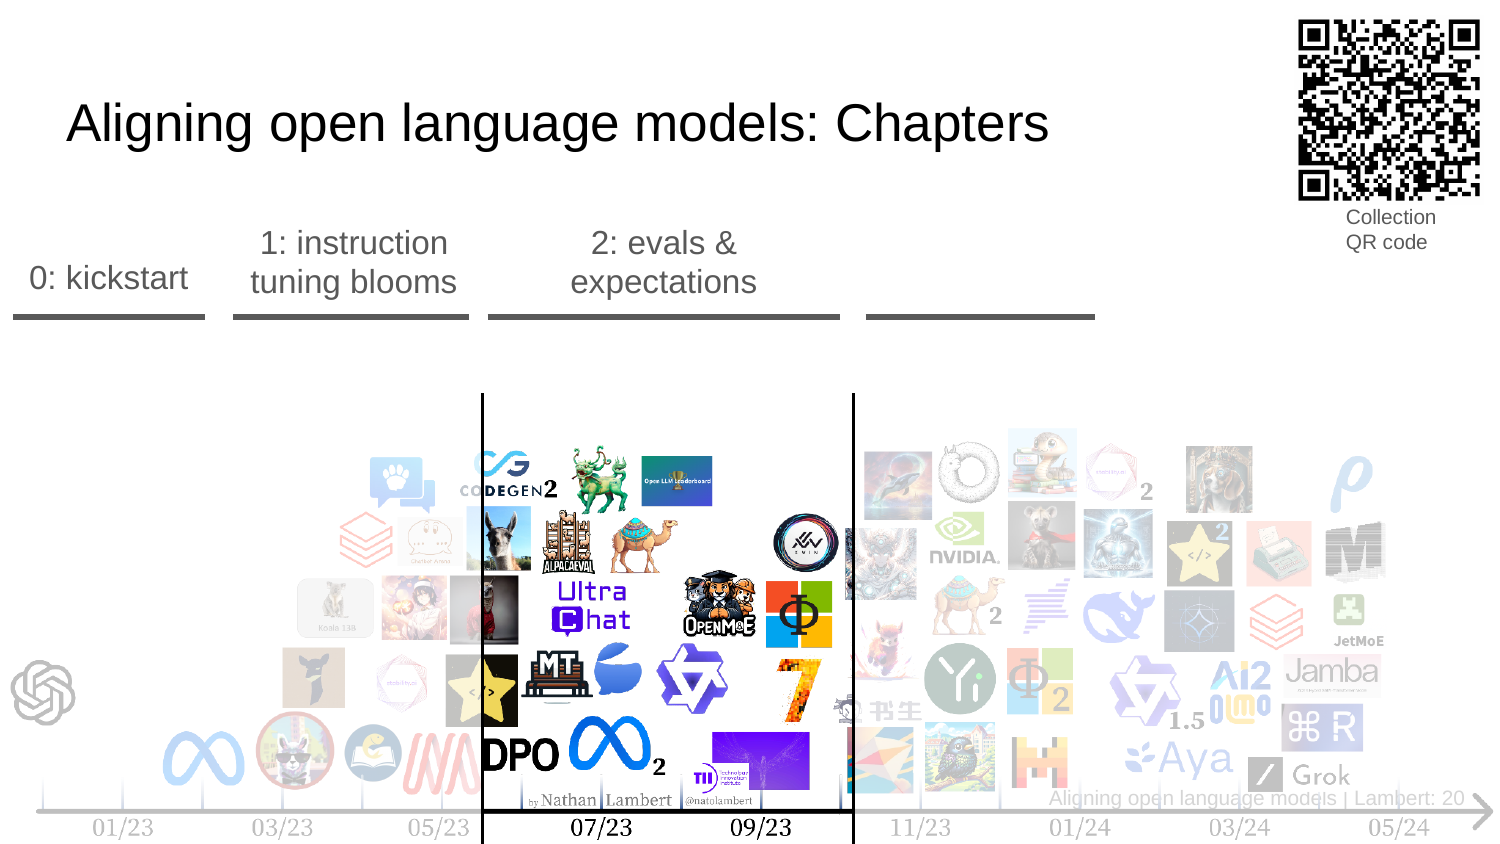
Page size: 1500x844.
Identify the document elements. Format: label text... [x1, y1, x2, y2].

text_box 0: kickstart [13, 241, 205, 312]
picture [1294, 14, 1484, 205]
text_box 2: evals & expectations [487, 205, 841, 316]
text_box 1: instruction tuning blooms [228, 205, 481, 316]
title Aligning open language models: Chapters [51, 72, 1289, 167]
text_box Collection QR code [1330, 188, 1500, 269]
picture [0, 393, 1500, 844]
